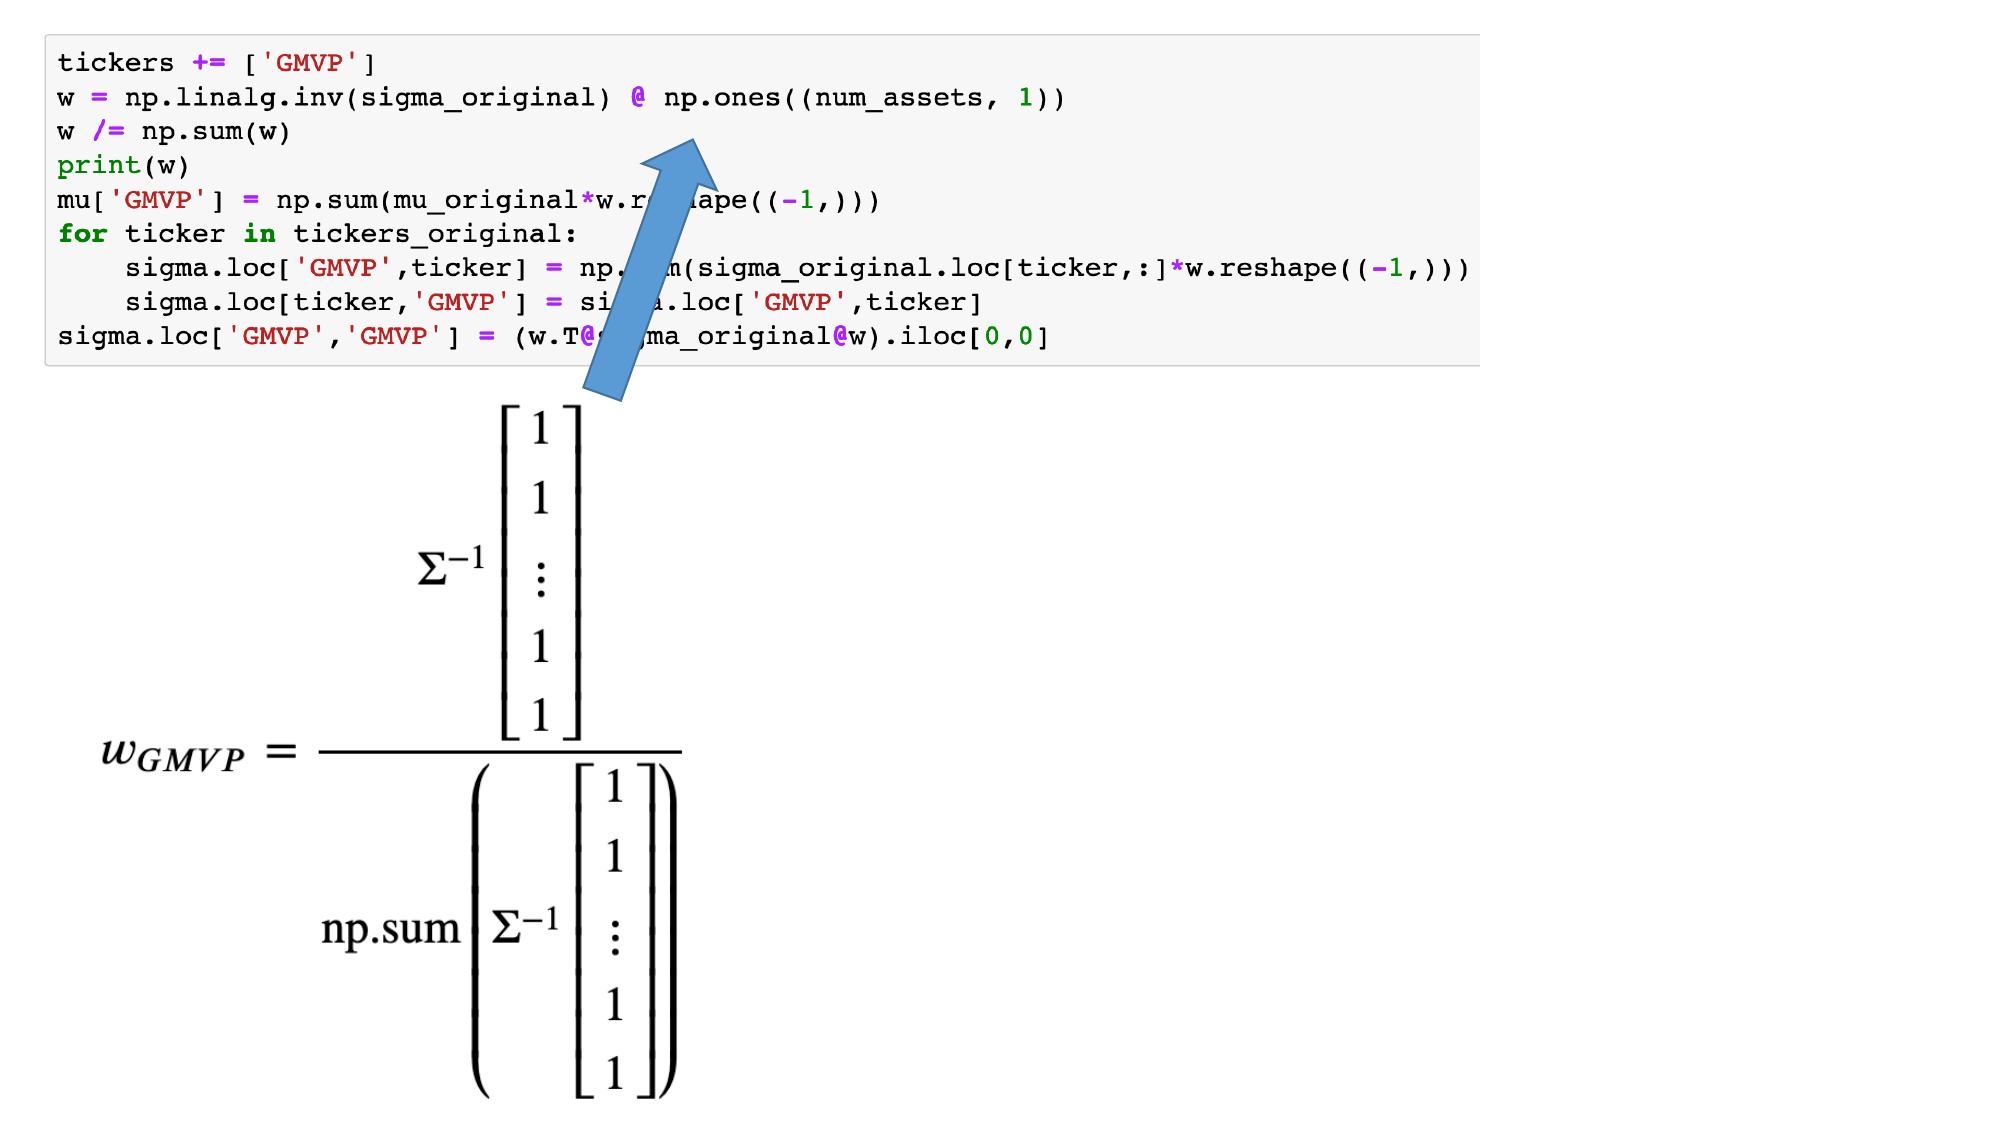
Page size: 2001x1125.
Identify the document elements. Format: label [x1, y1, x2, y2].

picture [35, 25, 1480, 1125]
